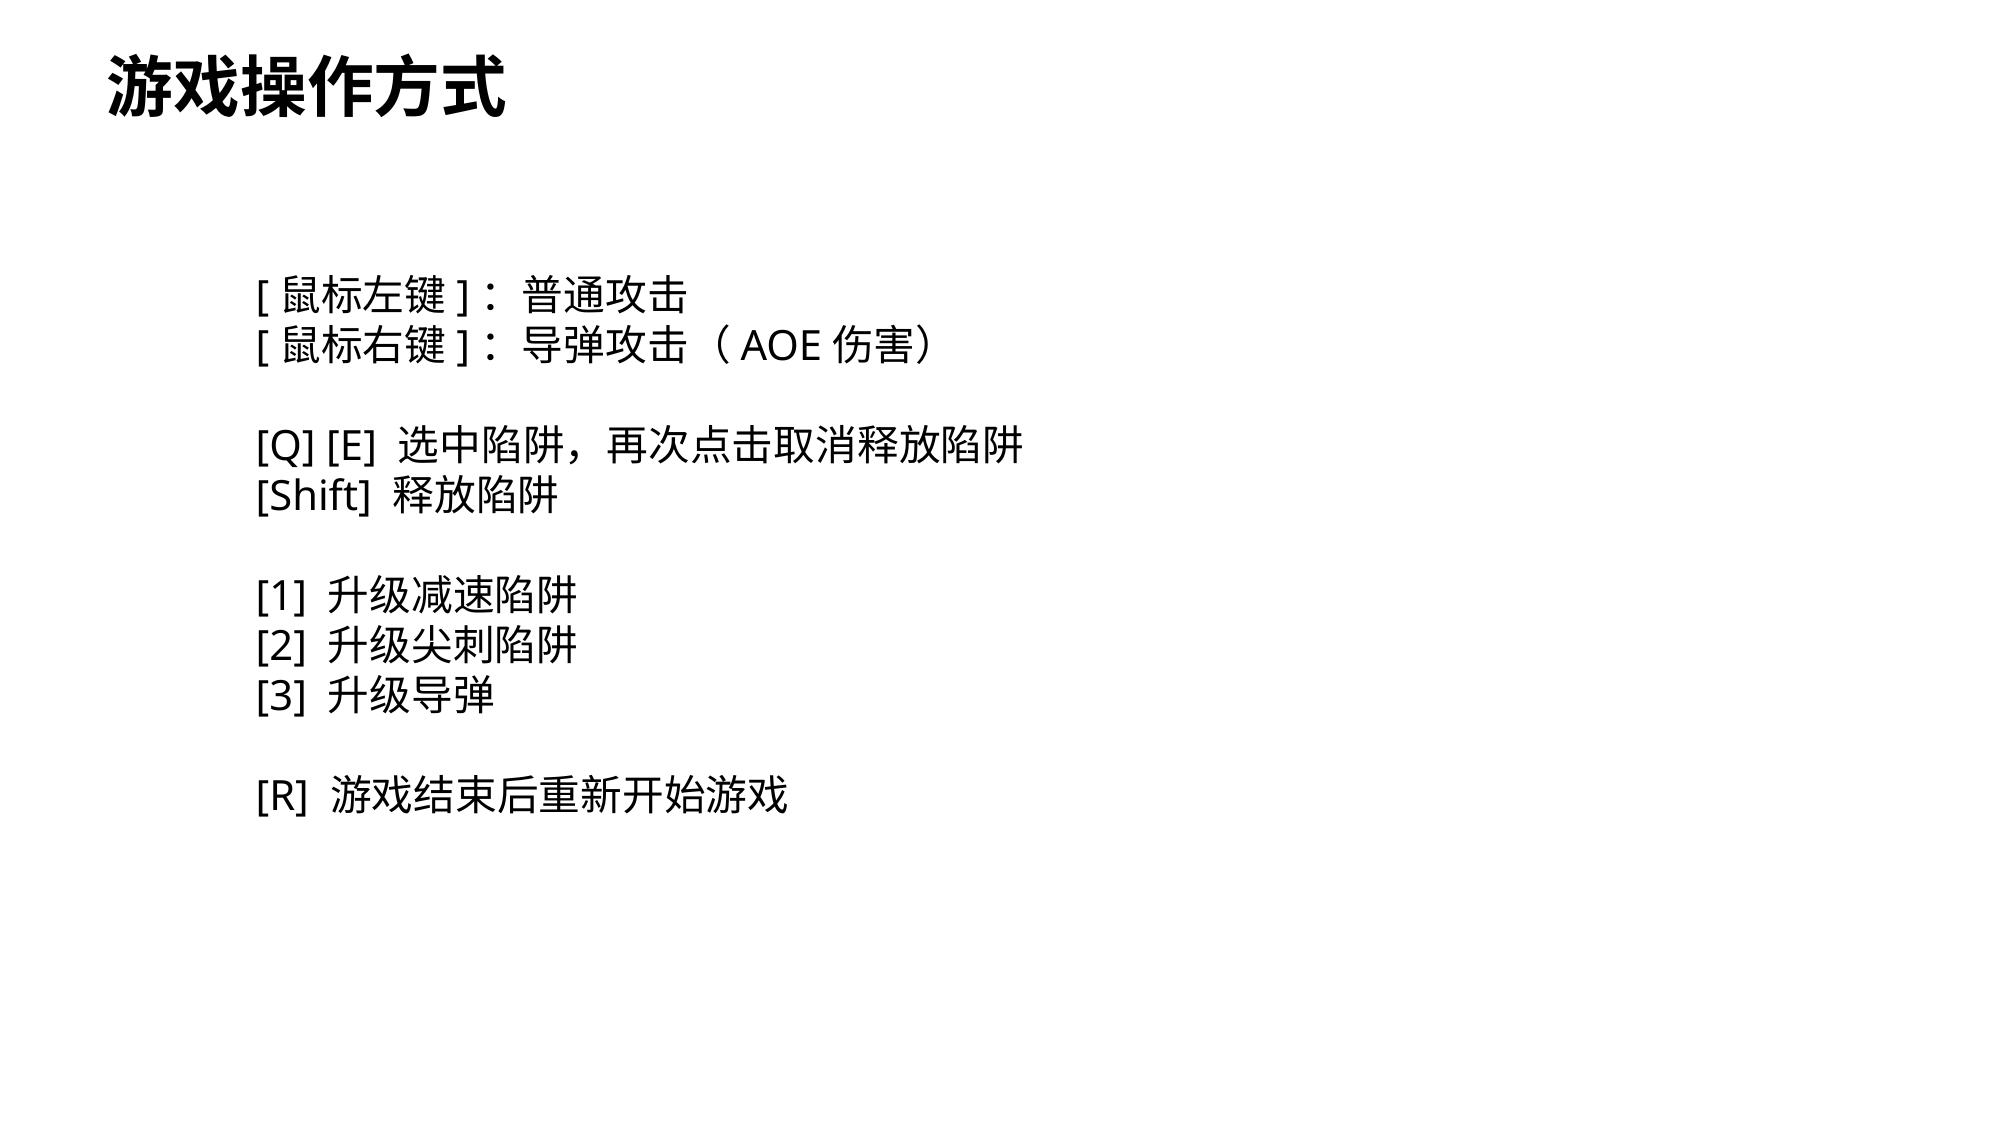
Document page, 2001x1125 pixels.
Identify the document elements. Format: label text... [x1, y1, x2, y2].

text_box [鼠标左键]：普通攻击 [鼠标右键]：导弹攻击（AOE伤害） [Q] [E] 选中陷阱，再次点击取消释放陷阱 [Shift] 释放陷阱 [1] 升级减速陷阱 [2] 升级尖刺陷阱 [3] 升级导弹 [R] 游戏结束后重新开始游戏 [240, 261, 1728, 827]
text_box 游戏操作方式 [92, 37, 713, 132]
